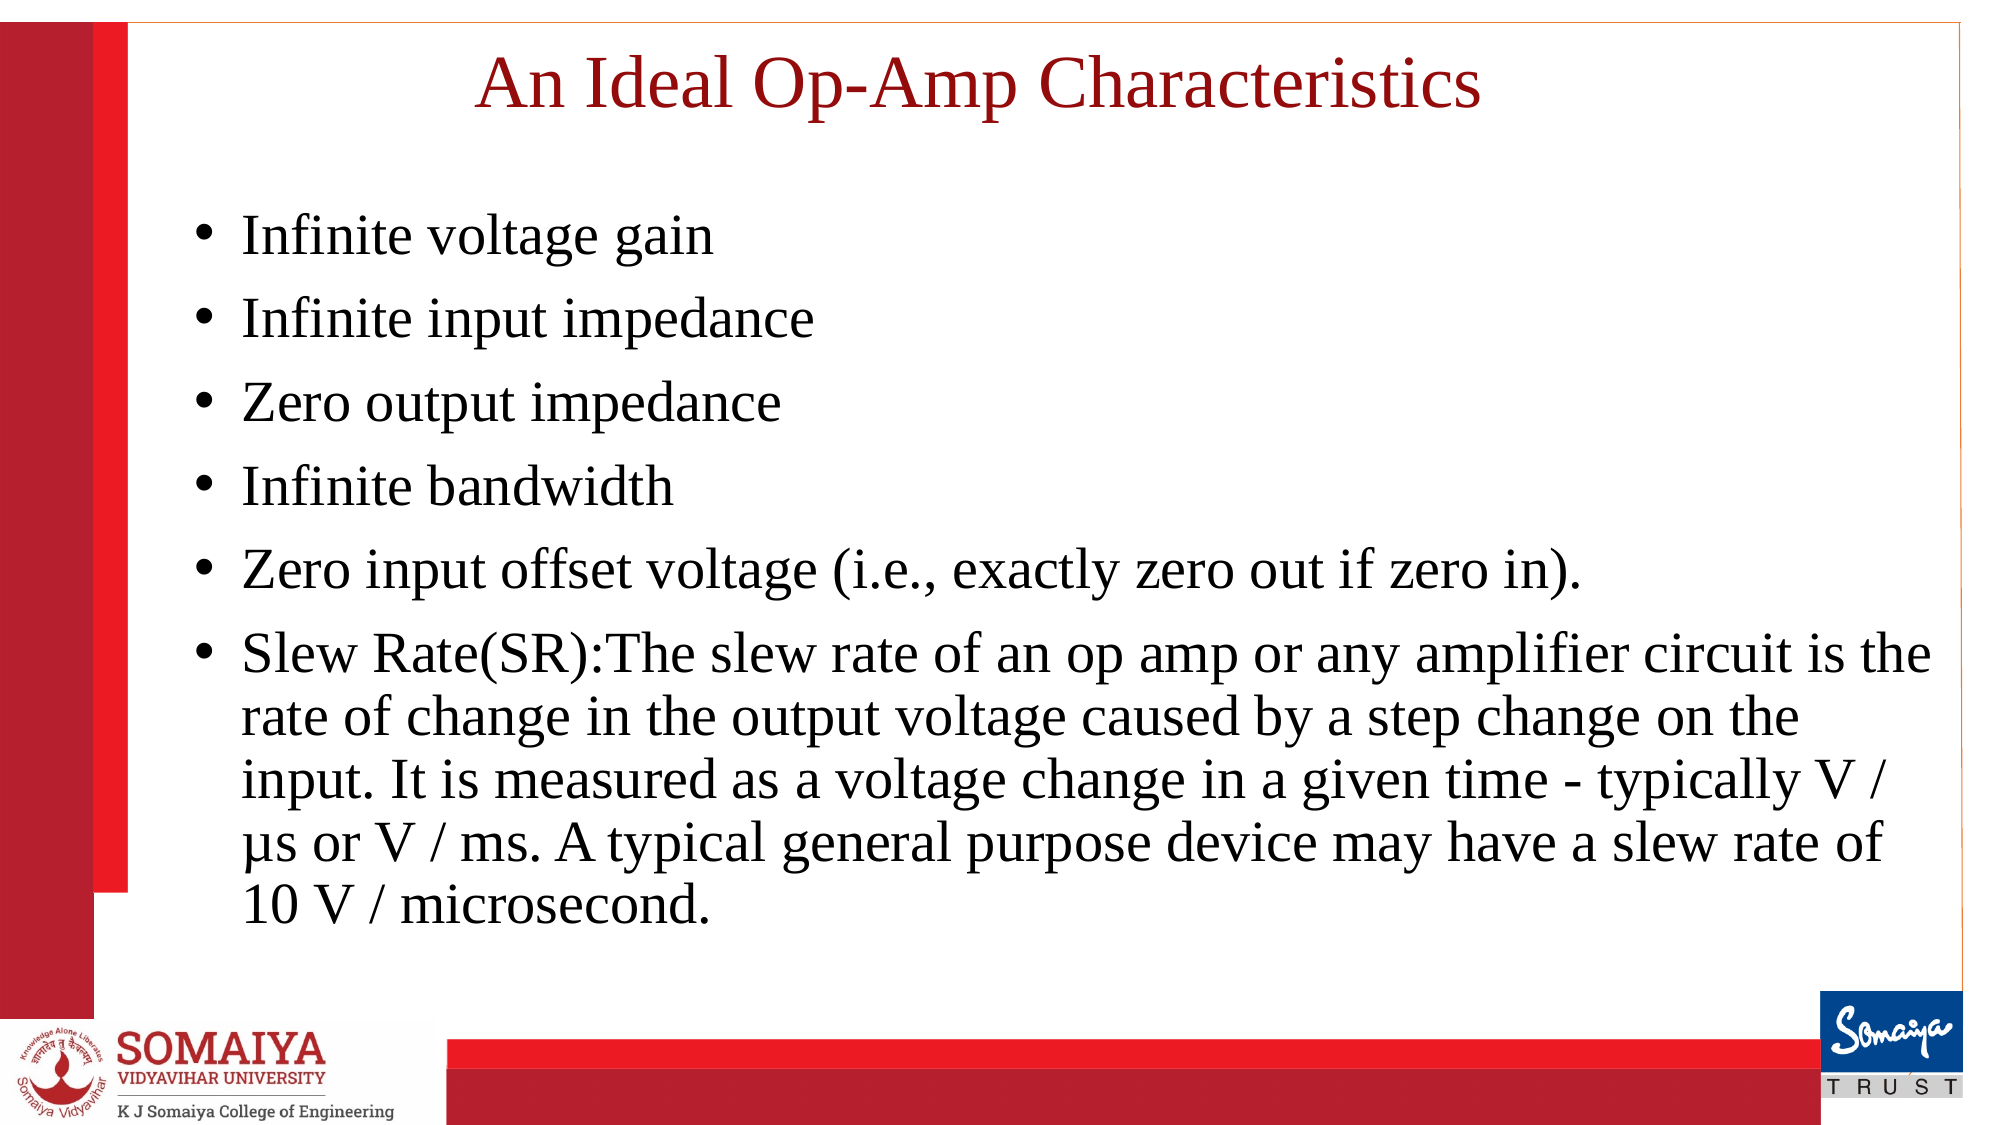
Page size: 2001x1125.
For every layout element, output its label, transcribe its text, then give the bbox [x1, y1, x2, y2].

picture [1820, 991, 1963, 1098]
picture [447, 1040, 1820, 1125]
list Infinite voltage gain Infinite input impedance Zero output impedance Infinite bandwidth Zero input offset voltage (i.e., exactly zero out if zero in). Slew Rate(SR):The slew rate of an op amp or any amplifier circuit is the rate of change in the output voltage caused by a step change on the input. It is measured as a voltage change in a given time - typically V / µs or V / ms. A typical general purpose device may have a slew rate of 10 V / microsecond. [179, 196, 1952, 965]
title An Ideal Op-Amp Characteristics [178, 35, 1798, 179]
picture [0, 22, 436, 1125]
